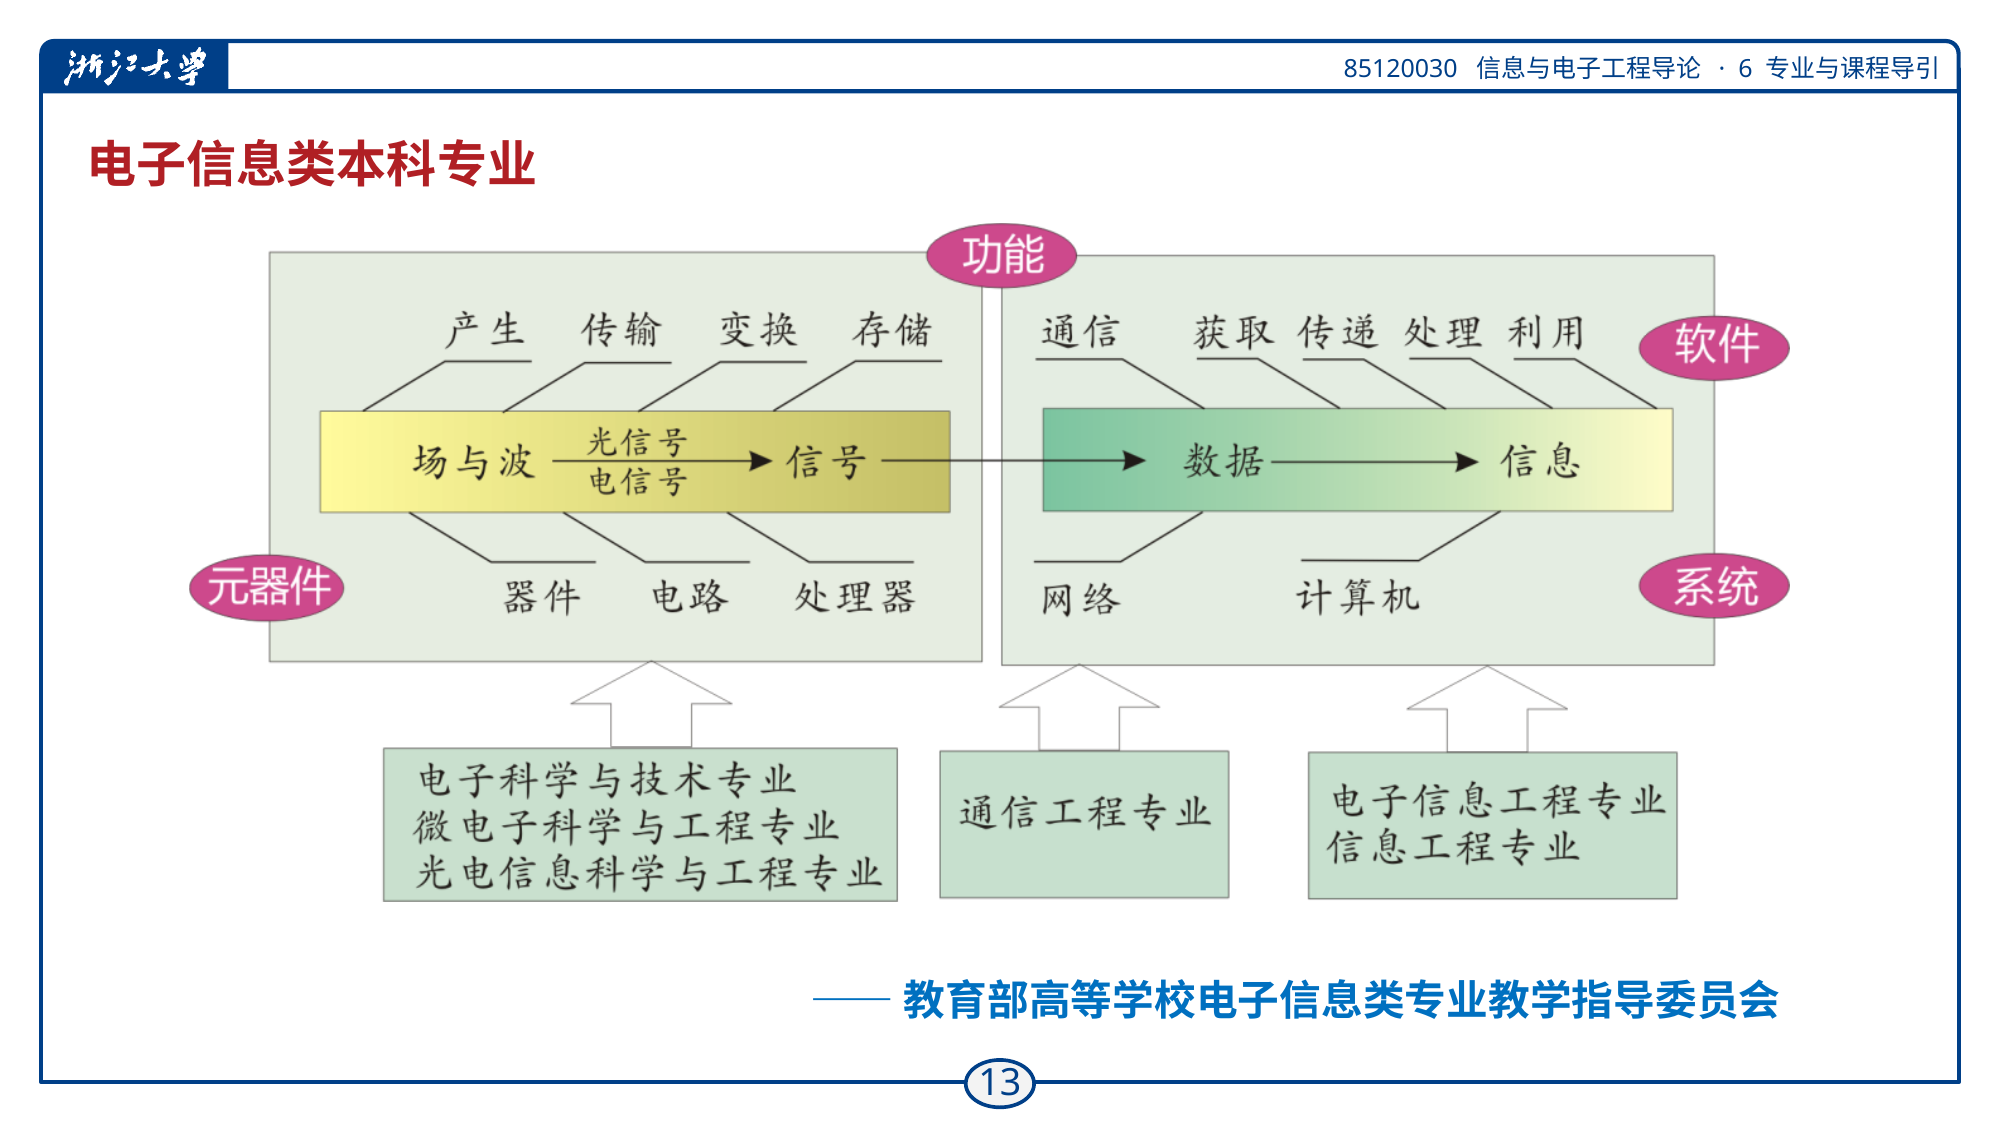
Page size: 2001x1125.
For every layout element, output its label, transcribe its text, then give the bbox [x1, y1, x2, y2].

title 电子信息类本科专业 [72, 125, 1926, 198]
picture [189, 223, 1790, 902]
picture [55, 39, 215, 91]
text_box ——教育部高等学校电子信息类专业教学指导委员会 [795, 966, 1796, 1032]
